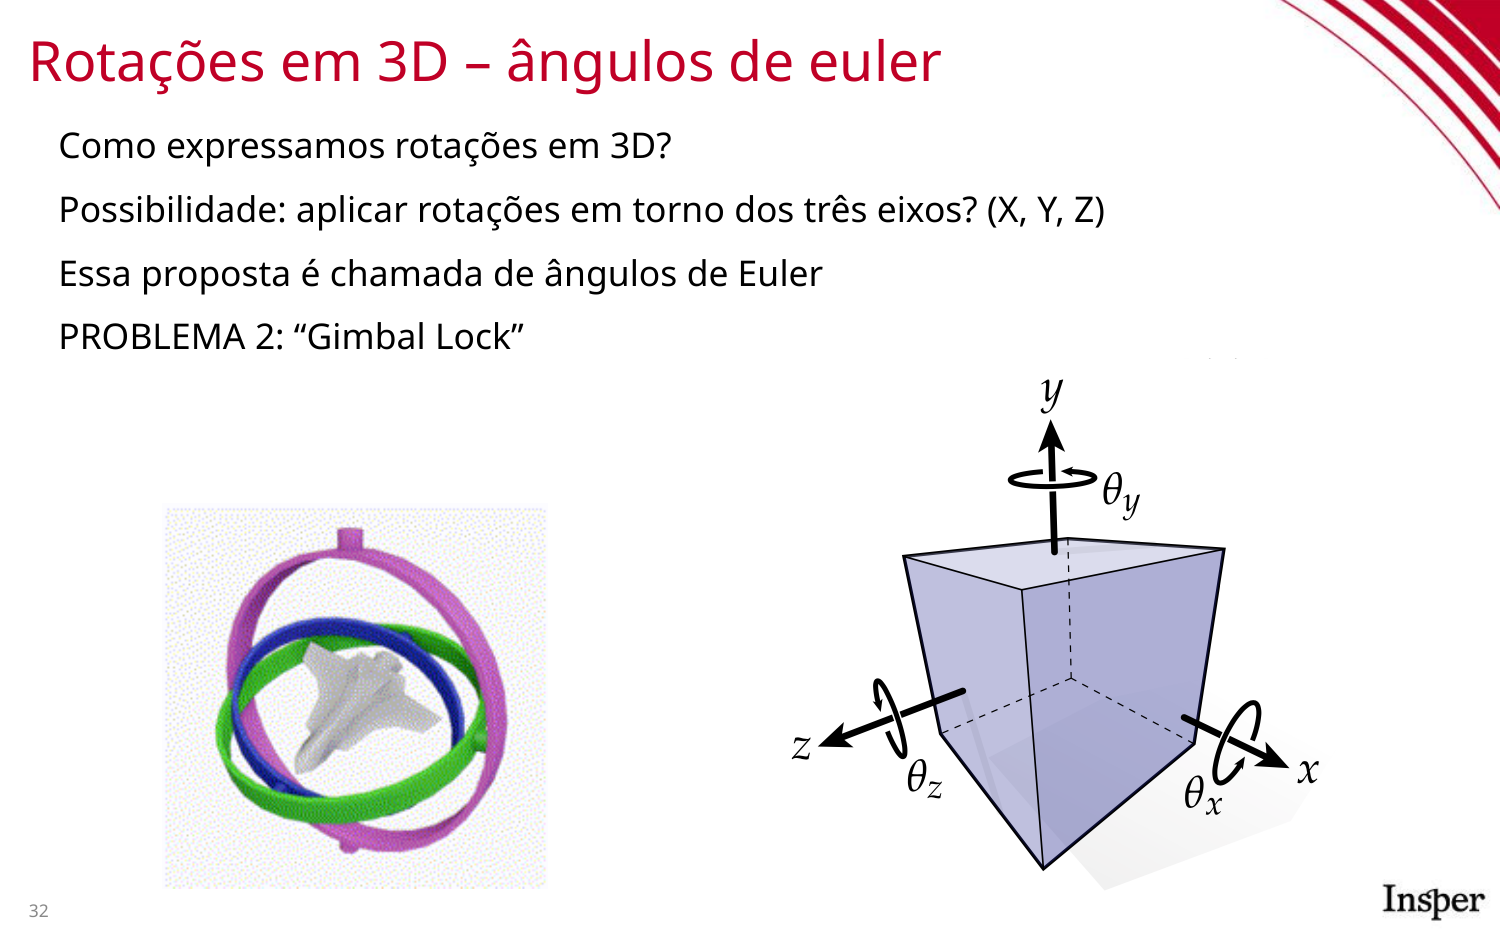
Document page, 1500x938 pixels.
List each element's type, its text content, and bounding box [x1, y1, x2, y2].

picture [162, 0, 1500, 938]
title Rotações em 3D – ângulos de euler [13, 18, 1397, 104]
slide_number 32 [0, 887, 78, 938]
list Como expressamos rotações em 3D? Possibilidade: aplicar rotações em torno dos três eixos? (X, Y, Z) Essa proposta é chamada de ângulos de Euler PROBLEMA 2: “Gimbal Lock” [43, 115, 1469, 876]
